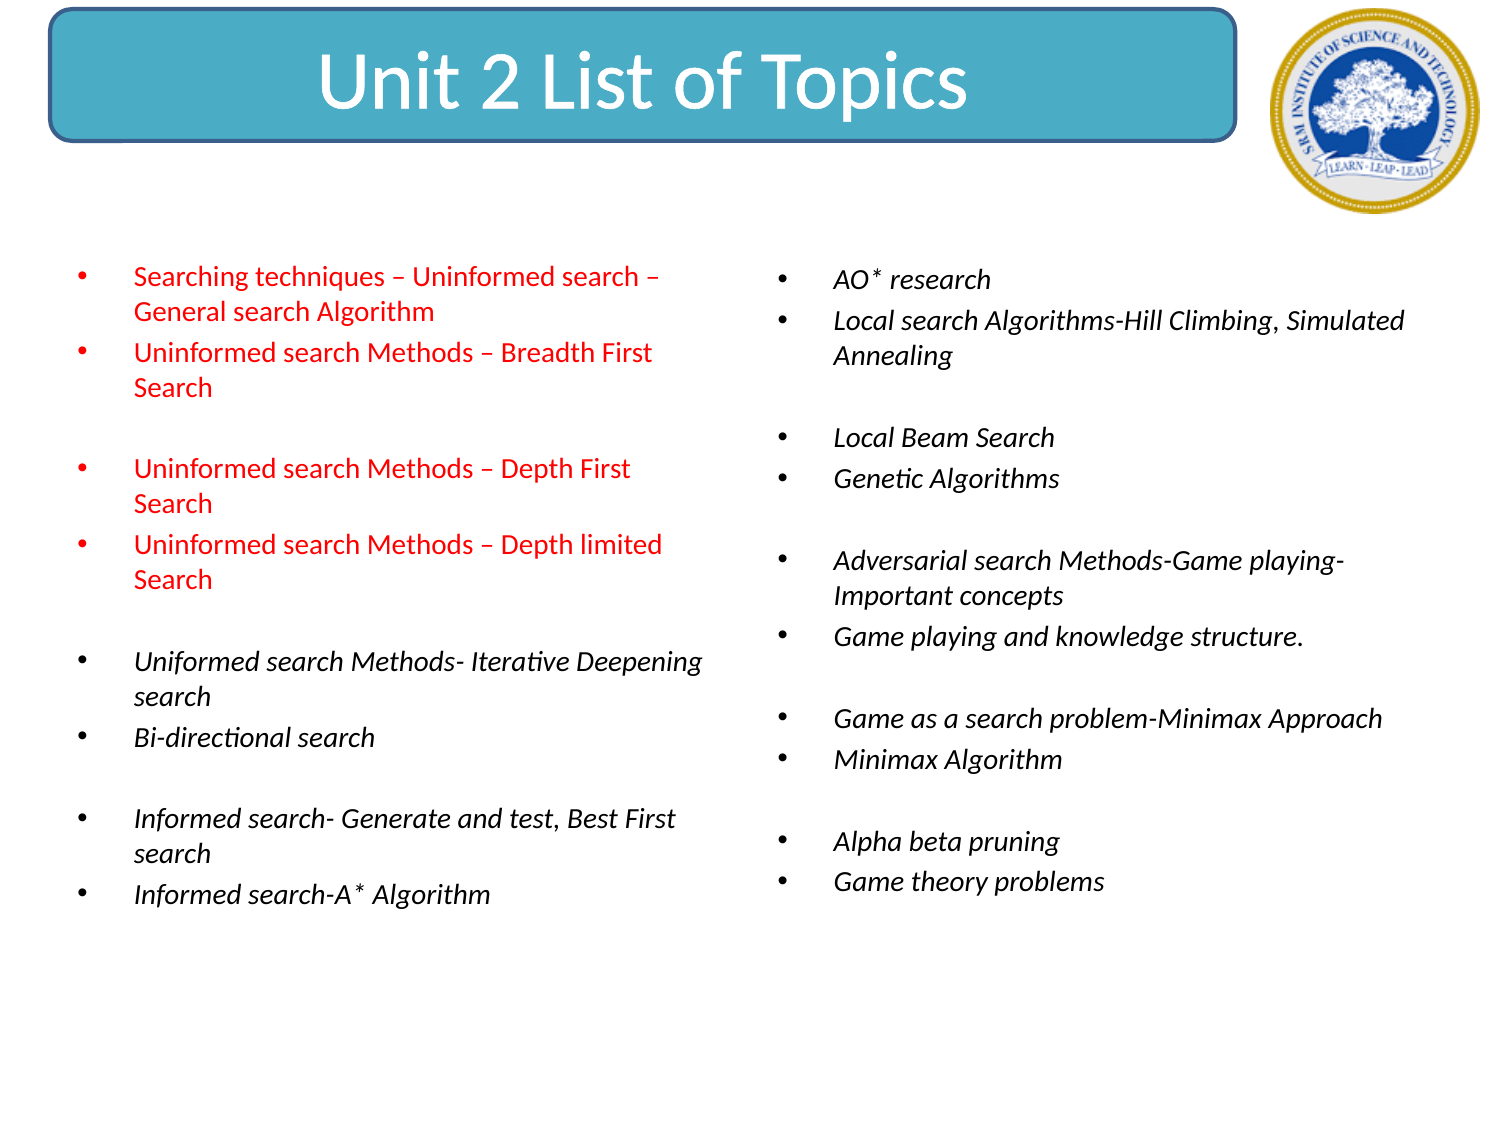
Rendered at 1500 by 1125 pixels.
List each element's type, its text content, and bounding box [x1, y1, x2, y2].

list Searching techniques – Uninformed search – General search Algorithm Uninformed search Methods – Breadth First Search Uninformed search Methods – Depth First Search Uninformed search Methods – Depth limited Search Uniformed search Methods- Iterative Deepening search Bi-directional search Informed search- Generate and test, Best First search Informed search-A* Algorithm [62, 249, 726, 1013]
text_box Unit 2 List of Topics [47, 6, 1238, 144]
picture [1270, 8, 1480, 214]
list AO* research Local search Algorithms-Hill Climbing, Simulated Annealing Local Beam Search Genetic Algorithms Adversarial search Methods-Game playing-Important concepts Game playing and knowledge structure. Game as a search problem-Minimax Approach Minimax Algorithm Alpha beta pruning Game theory problems [762, 253, 1426, 938]
